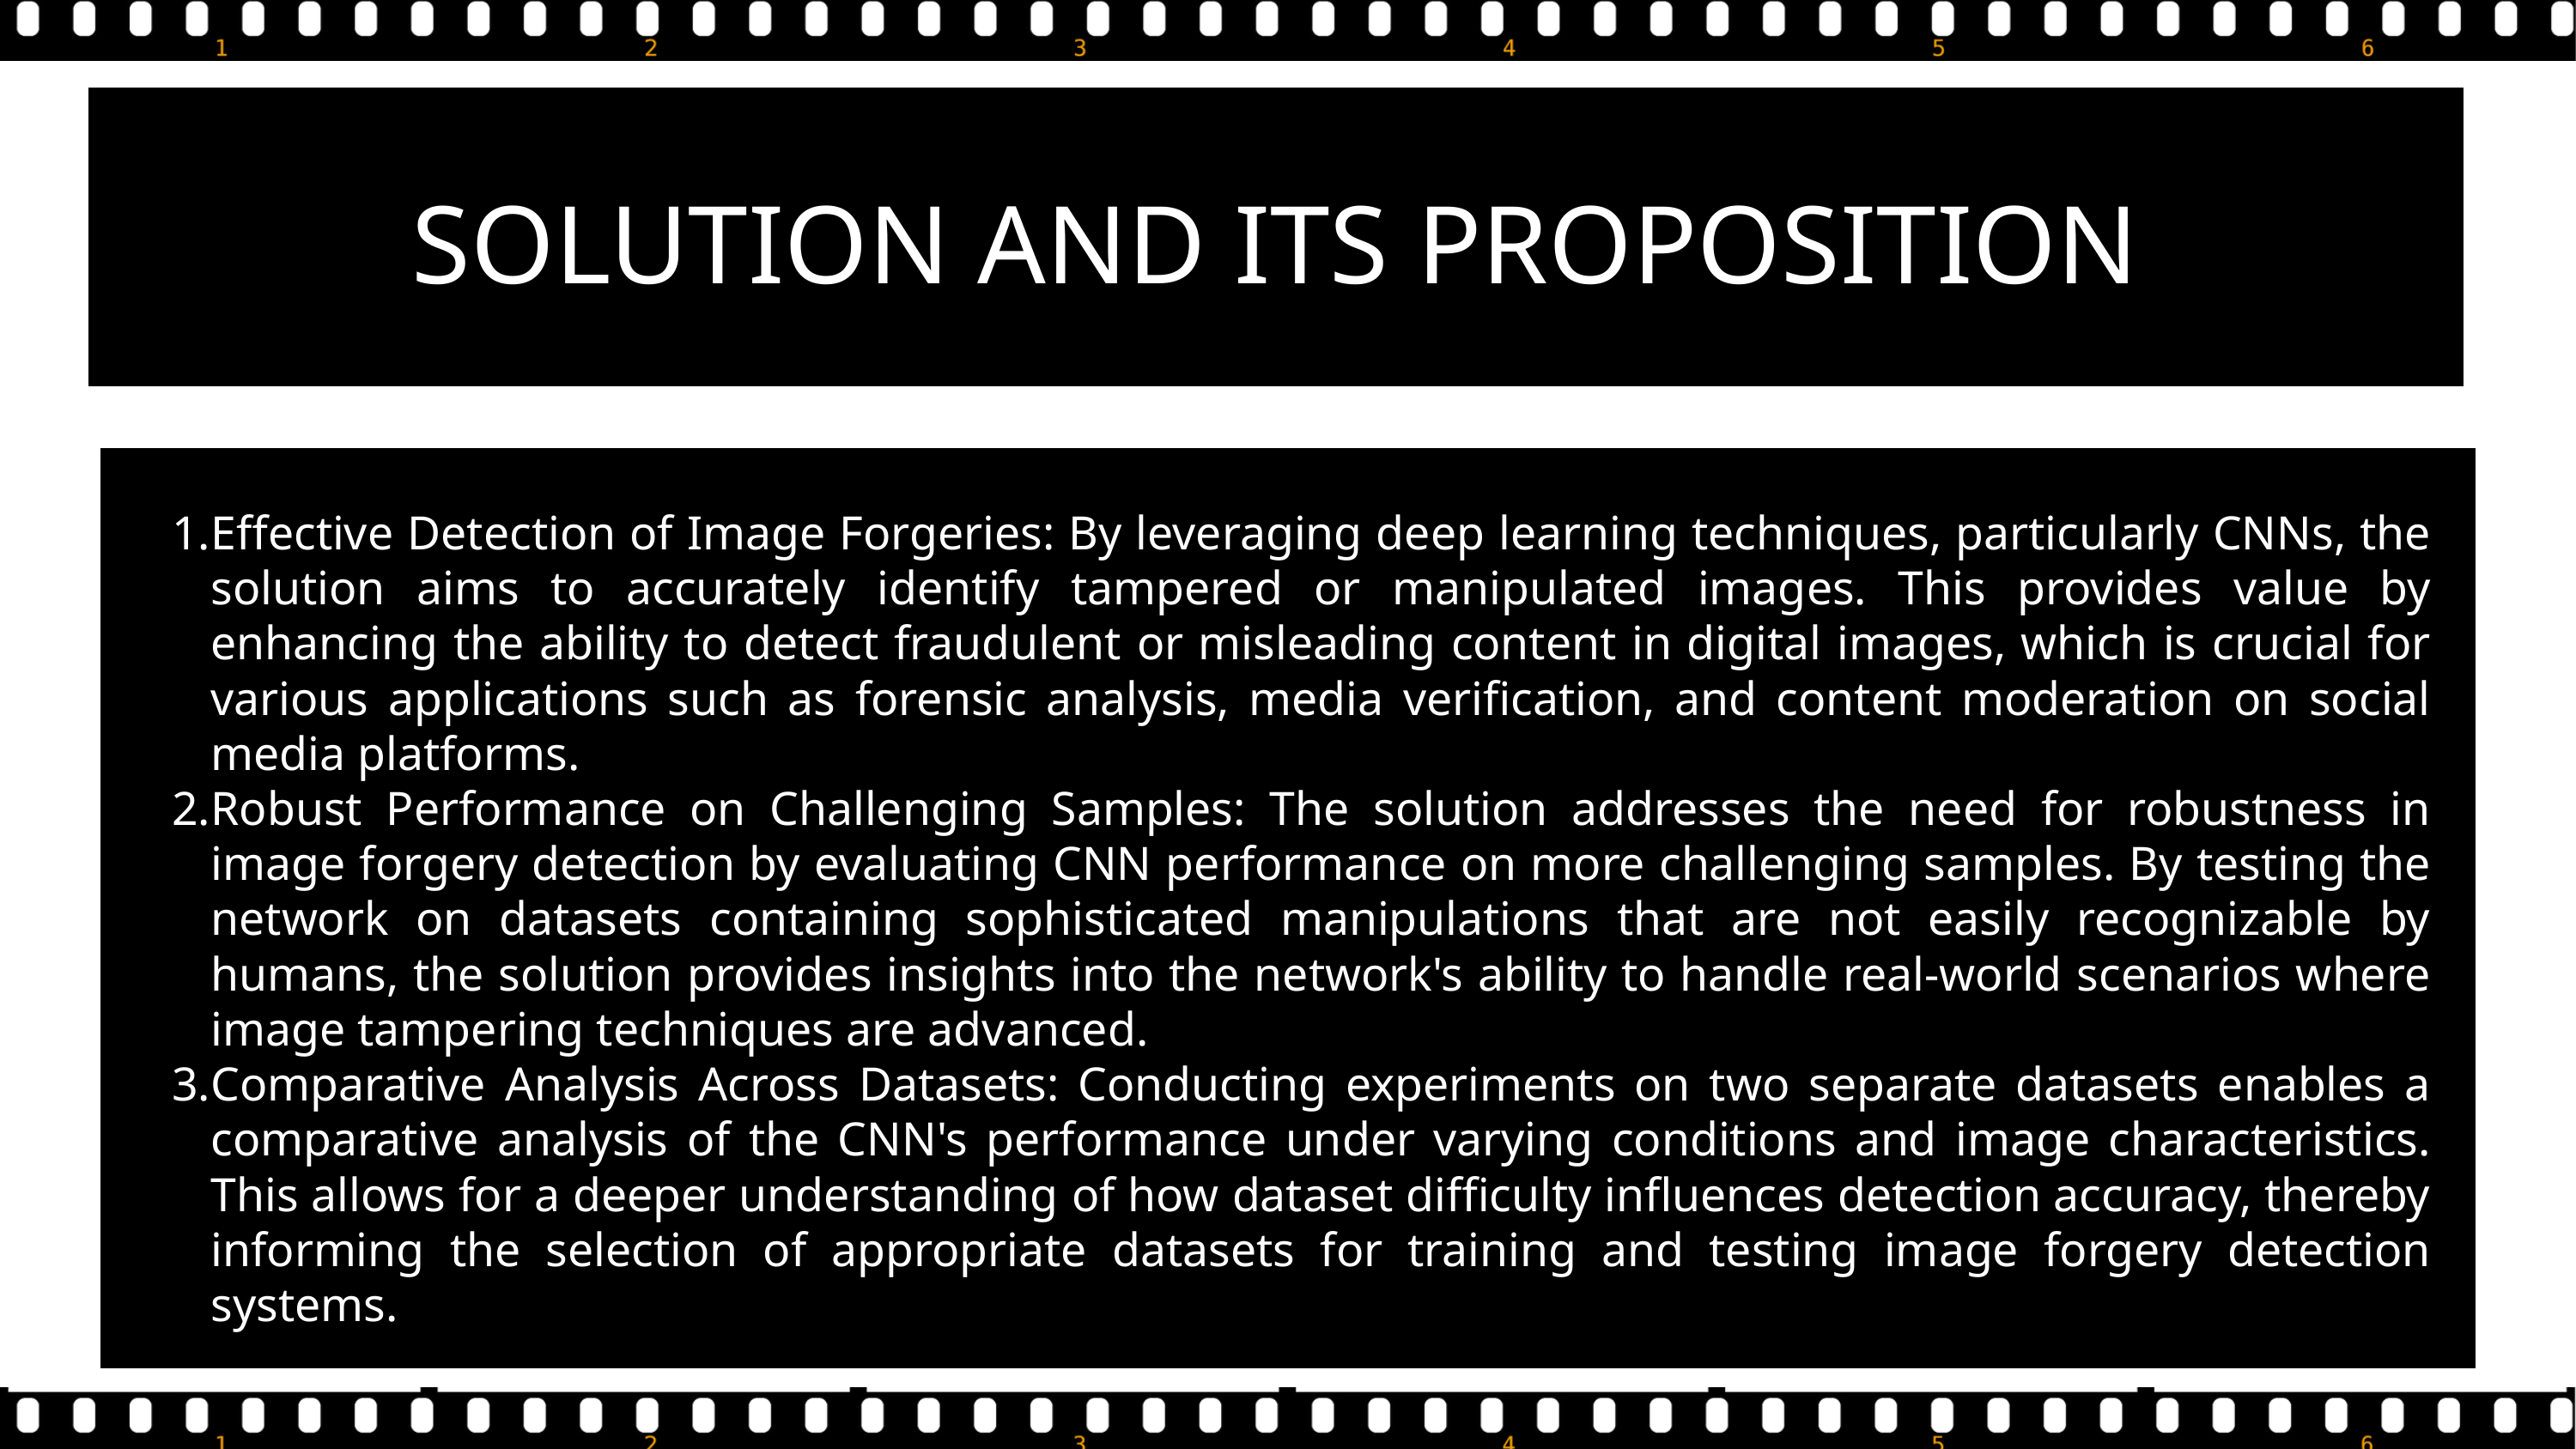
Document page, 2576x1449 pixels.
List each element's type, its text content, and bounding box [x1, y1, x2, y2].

text_box [0, 0, 2576, 61]
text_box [100, 447, 2476, 1368]
text_box [0, 1387, 2576, 1449]
text_box Effective Detection of Image Forgeries: By leveraging deep learning techniques, particularly CNNs, the solution aims to accurately identify tampered or manipulated images. This provides value by enhancing the ability to detect fraudulent or misleading content in digital images, which is crucial for various applications such as forensic analysis, media verification, and content moderation on social media platforms. Robust Performance on Challenging Samples: The solution addresses the need for robustness in image forgery detection by evaluating CNN performance on more challenging samples. By testing the network on datasets containing sophisticated manipulations that are not easily recognizable by humans, the solution provides insights into the network's ability to handle real-world scenarios where image tampering techniques are advanced. Comparative Analysis Across Datasets: Conducting experiments on two separate datasets enables a comparative analysis of the CNN's performance under varying conditions and image characteristics. This allows for a deeper understanding of how dataset difficulty influences detection accuracy, thereby informing the selection of appropriate datasets for training and testing image forgery detection systems. . [132, 1378, 2432, 1441]
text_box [88, 88, 2464, 386]
